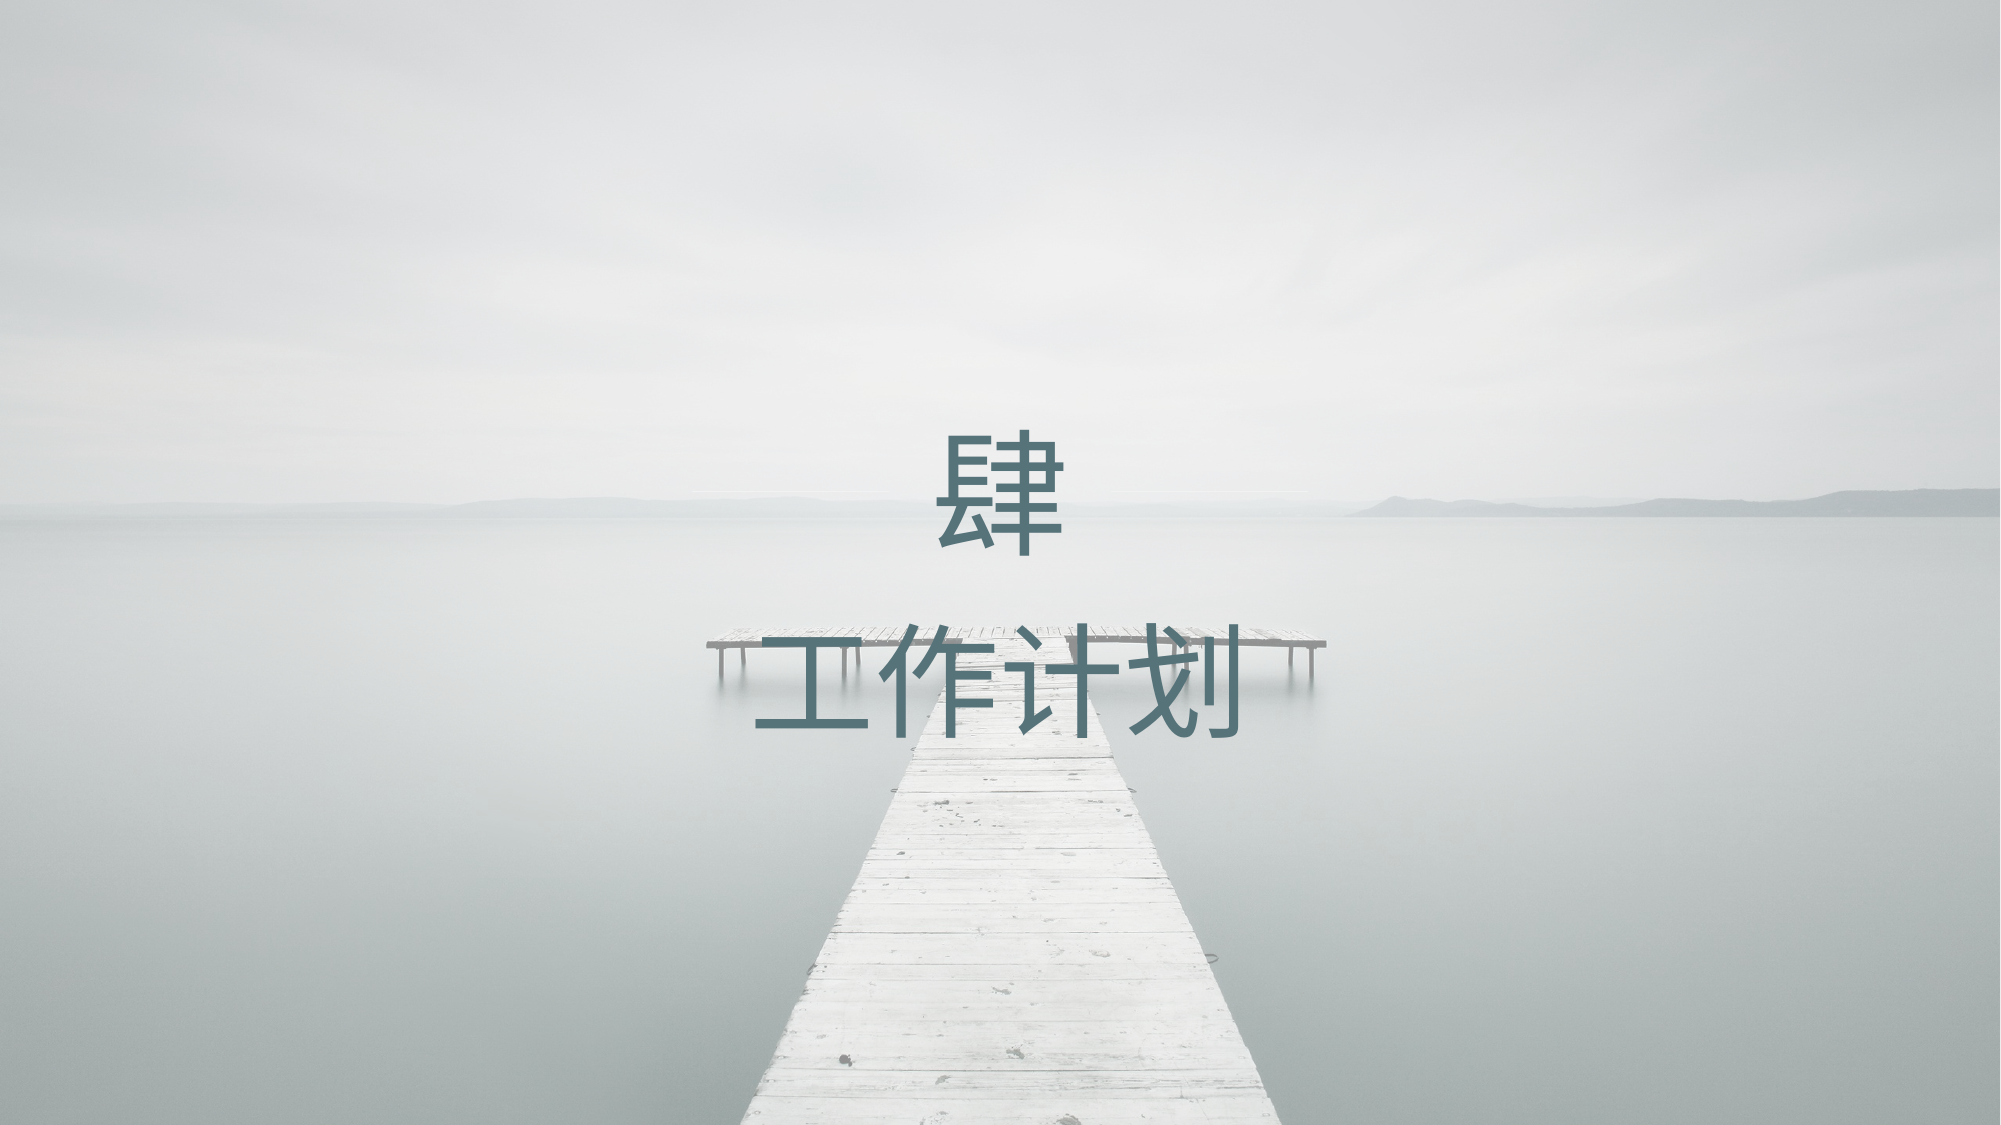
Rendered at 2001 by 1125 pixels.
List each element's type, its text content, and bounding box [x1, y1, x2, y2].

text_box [691, 400, 1309, 583]
text_box 工作计划 [577, 596, 1423, 761]
